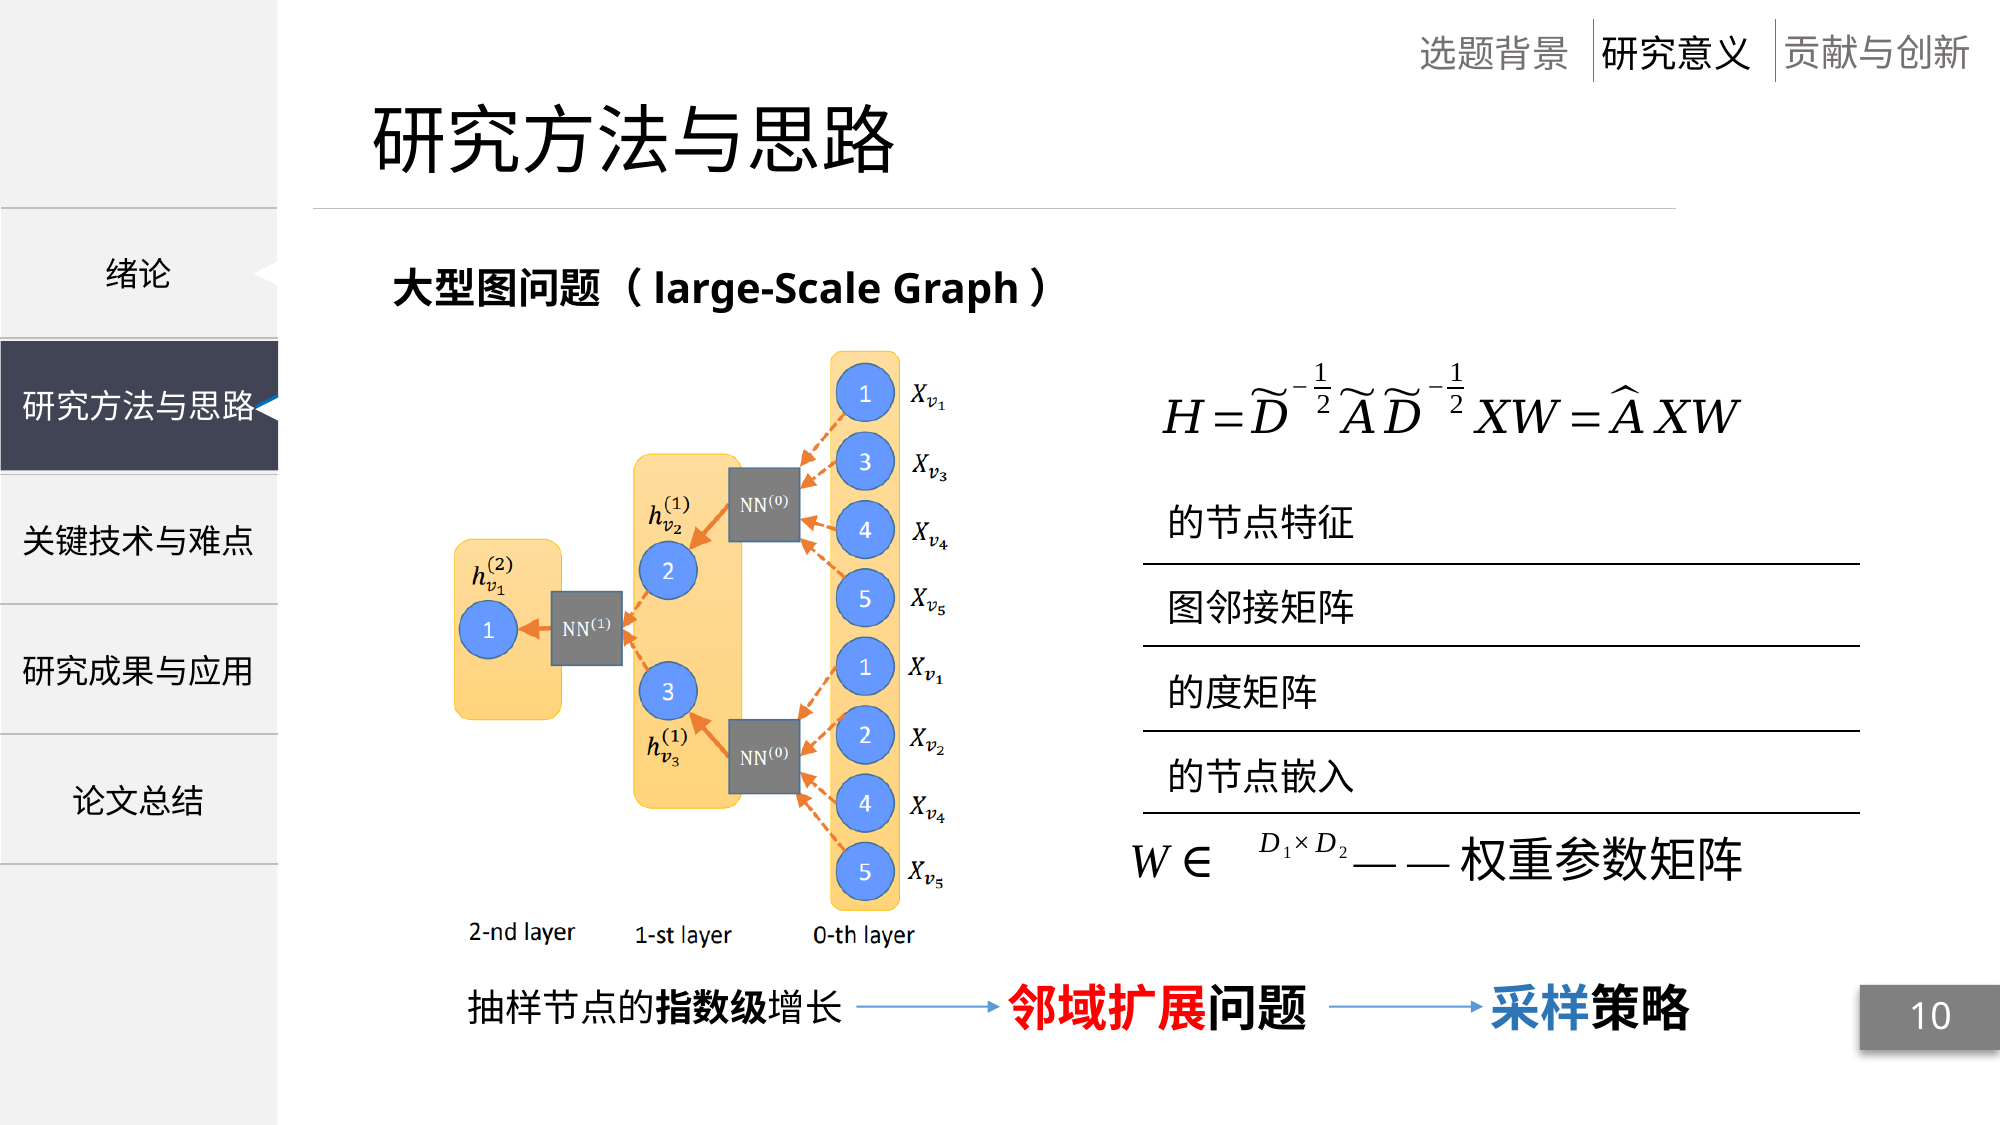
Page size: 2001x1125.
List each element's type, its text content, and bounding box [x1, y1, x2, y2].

table_cell [1143, 565, 1860, 645]
text_box 大型图问题（large-Scale Graph） [385, 254, 1080, 320]
table_cell [1143, 814, 1860, 895]
text_box 抽样节点的指数级增长 [460, 976, 857, 1037]
slide_number 10 [1859, 984, 2000, 1051]
table_header [1143, 482, 1860, 563]
picture [443, 345, 954, 952]
text_box 邻域扩展问题 [999, 969, 1330, 1045]
table_cell [1143, 732, 1860, 812]
text_box 采样策略 [1483, 969, 1715, 1045]
table_cell [1143, 647, 1860, 730]
